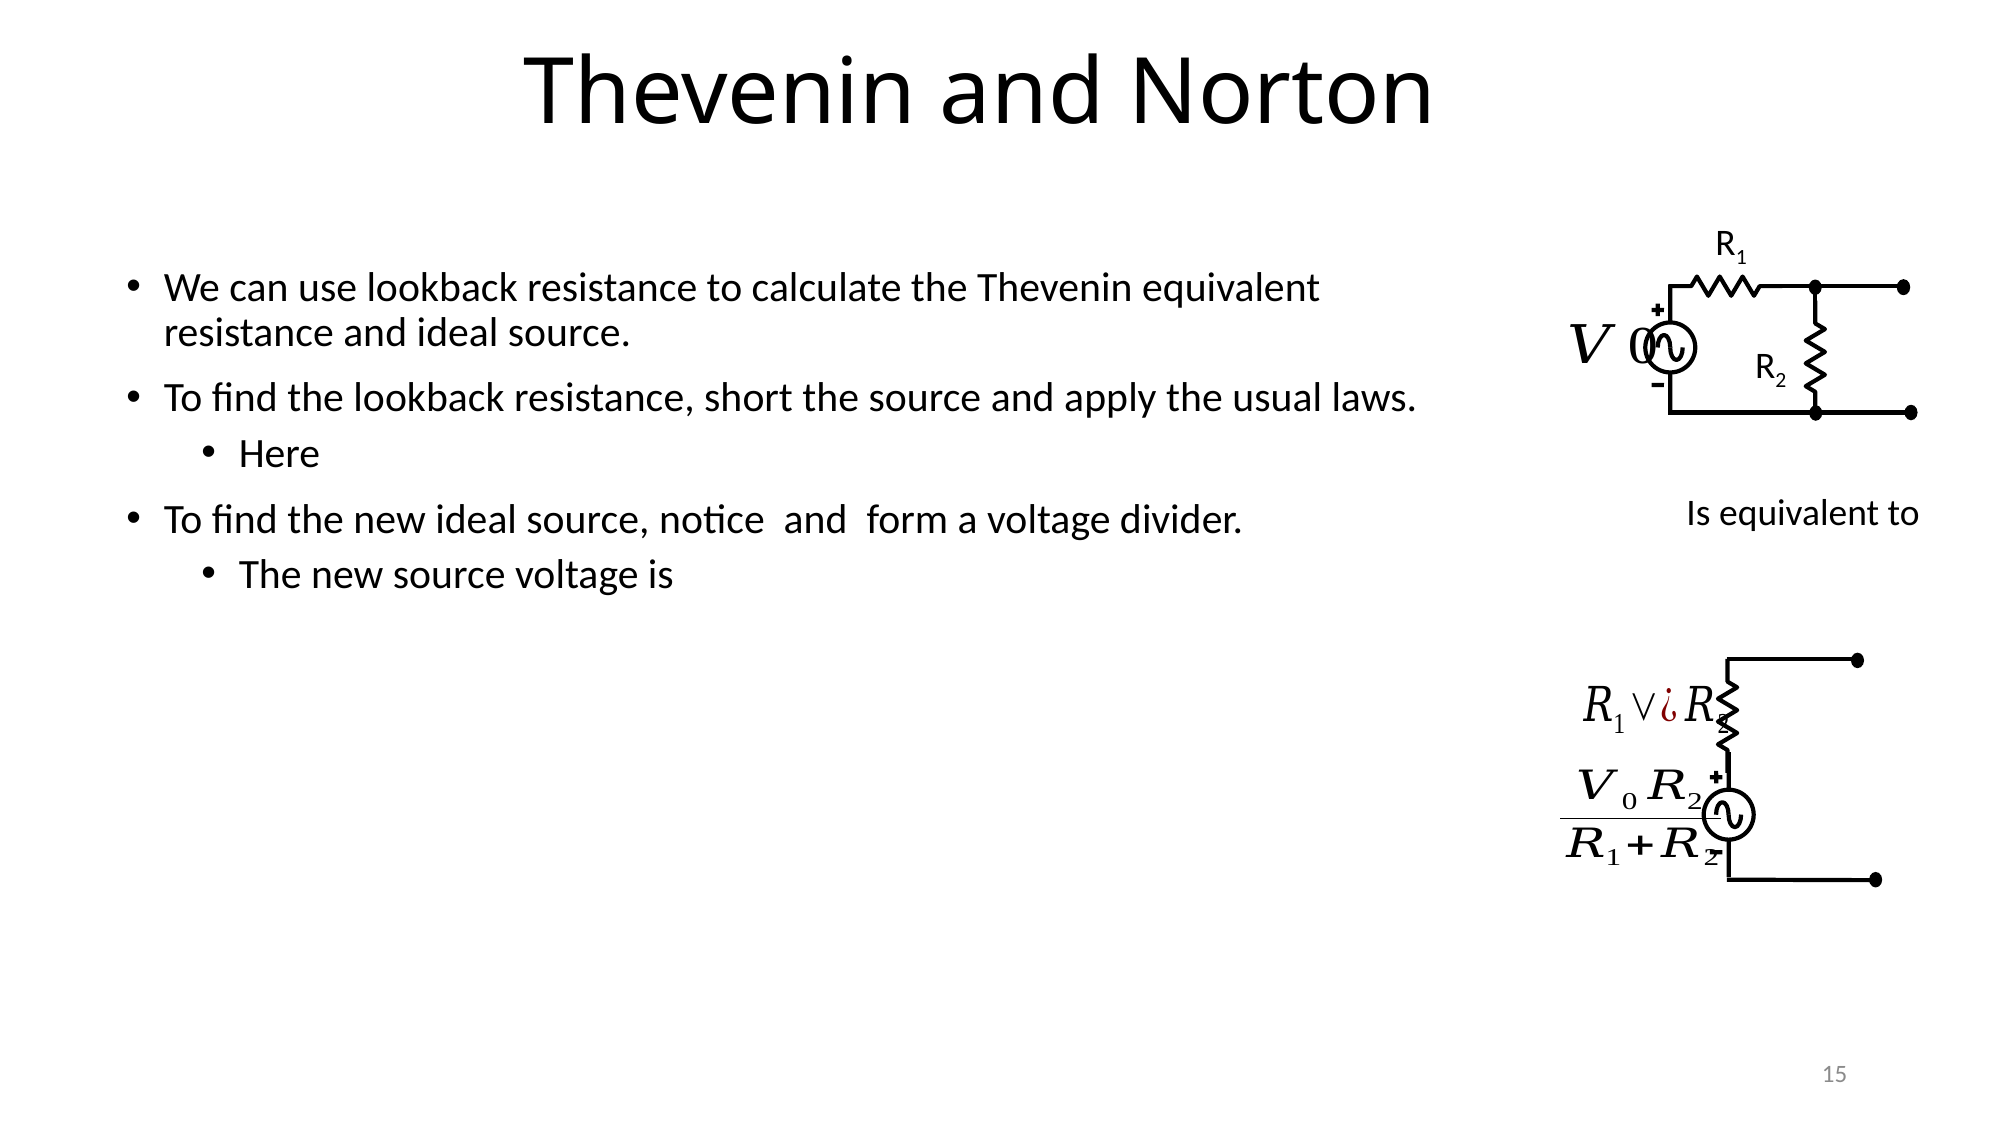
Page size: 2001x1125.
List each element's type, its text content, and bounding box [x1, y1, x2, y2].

slide_number 15 [1412, 1042, 1863, 1103]
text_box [1556, 644, 1889, 896]
text_box Is equivalent to [1671, 480, 1935, 541]
title Thevenin and Norton [117, 22, 1843, 165]
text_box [1567, 210, 1922, 429]
